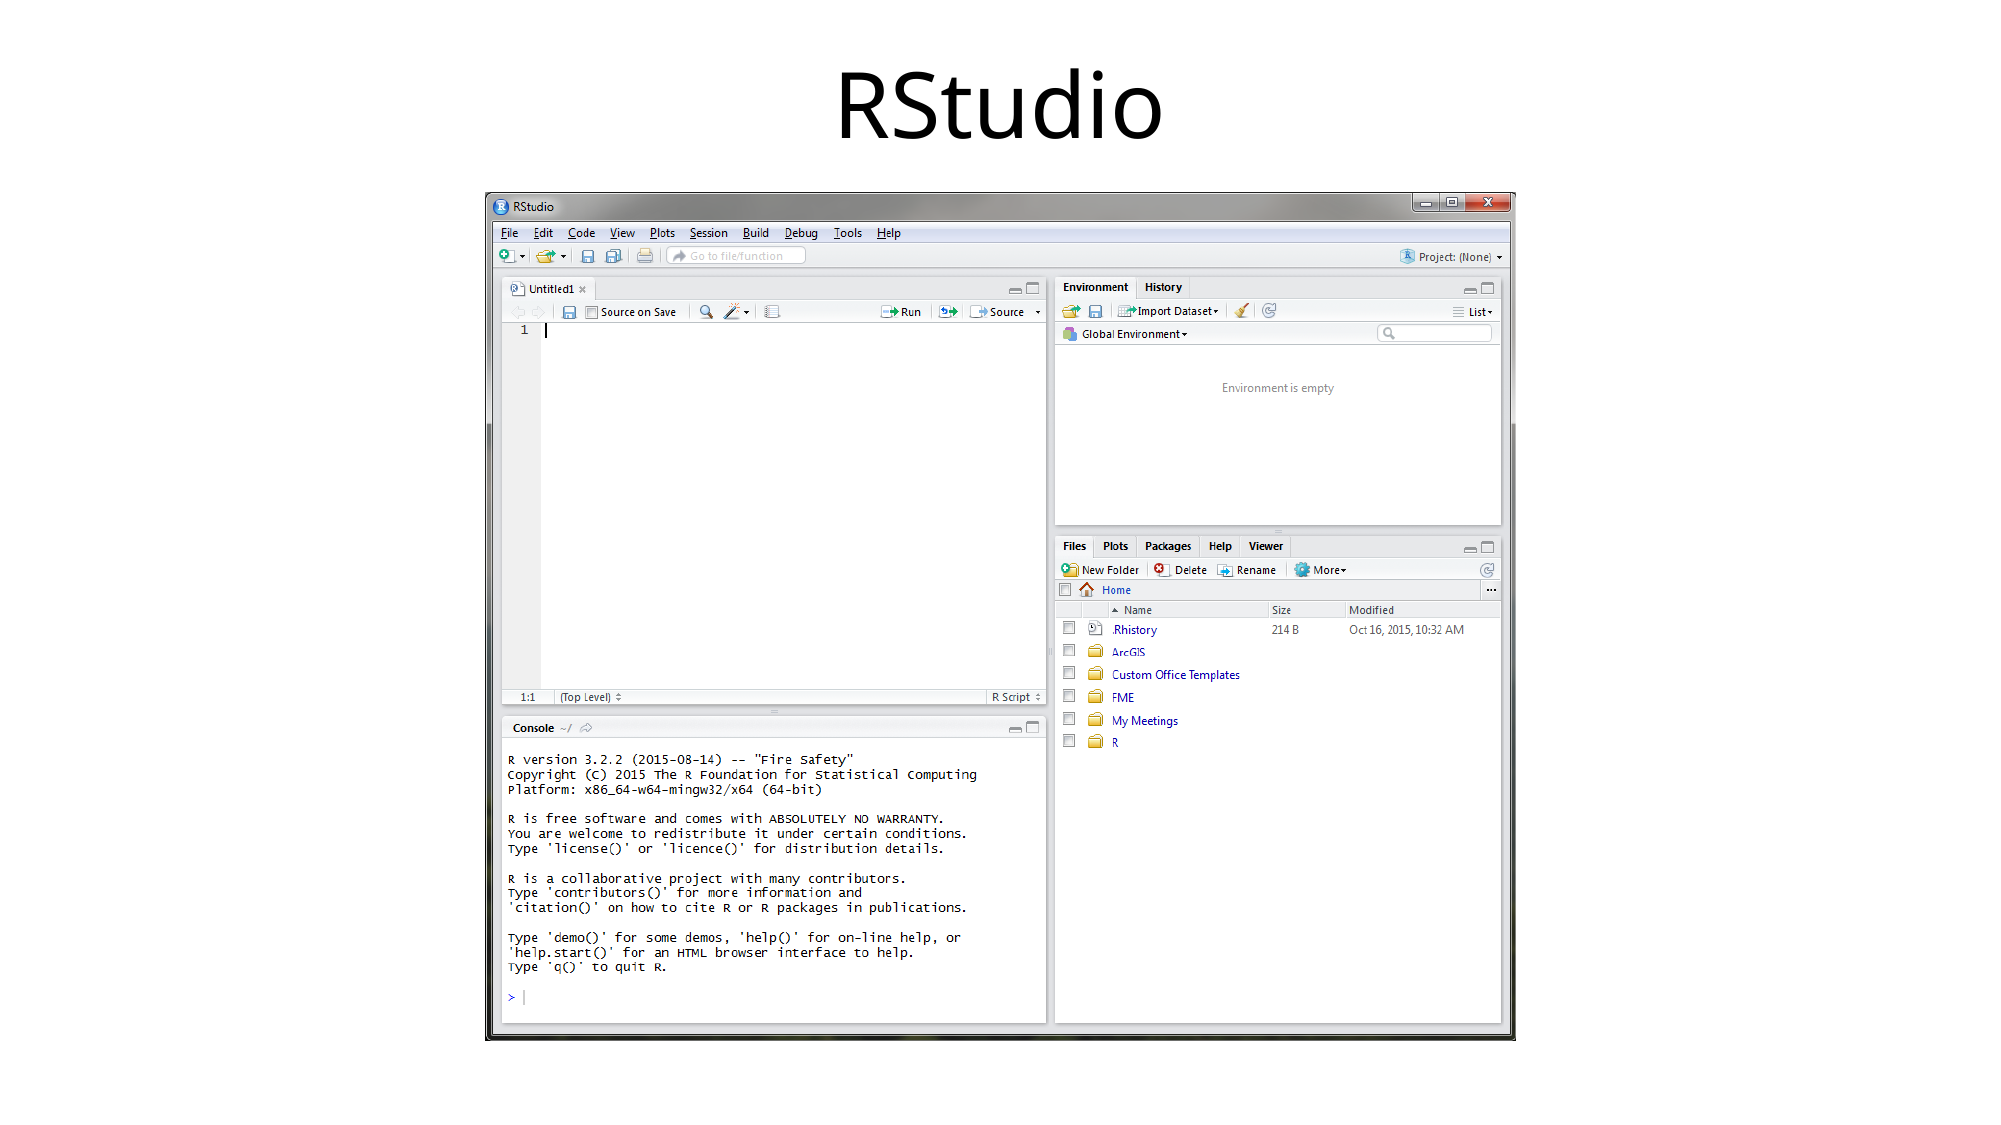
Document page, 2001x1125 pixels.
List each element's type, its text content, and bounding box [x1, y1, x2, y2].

picture [484, 192, 1516, 1041]
title RStudio [353, 0, 1647, 218]
